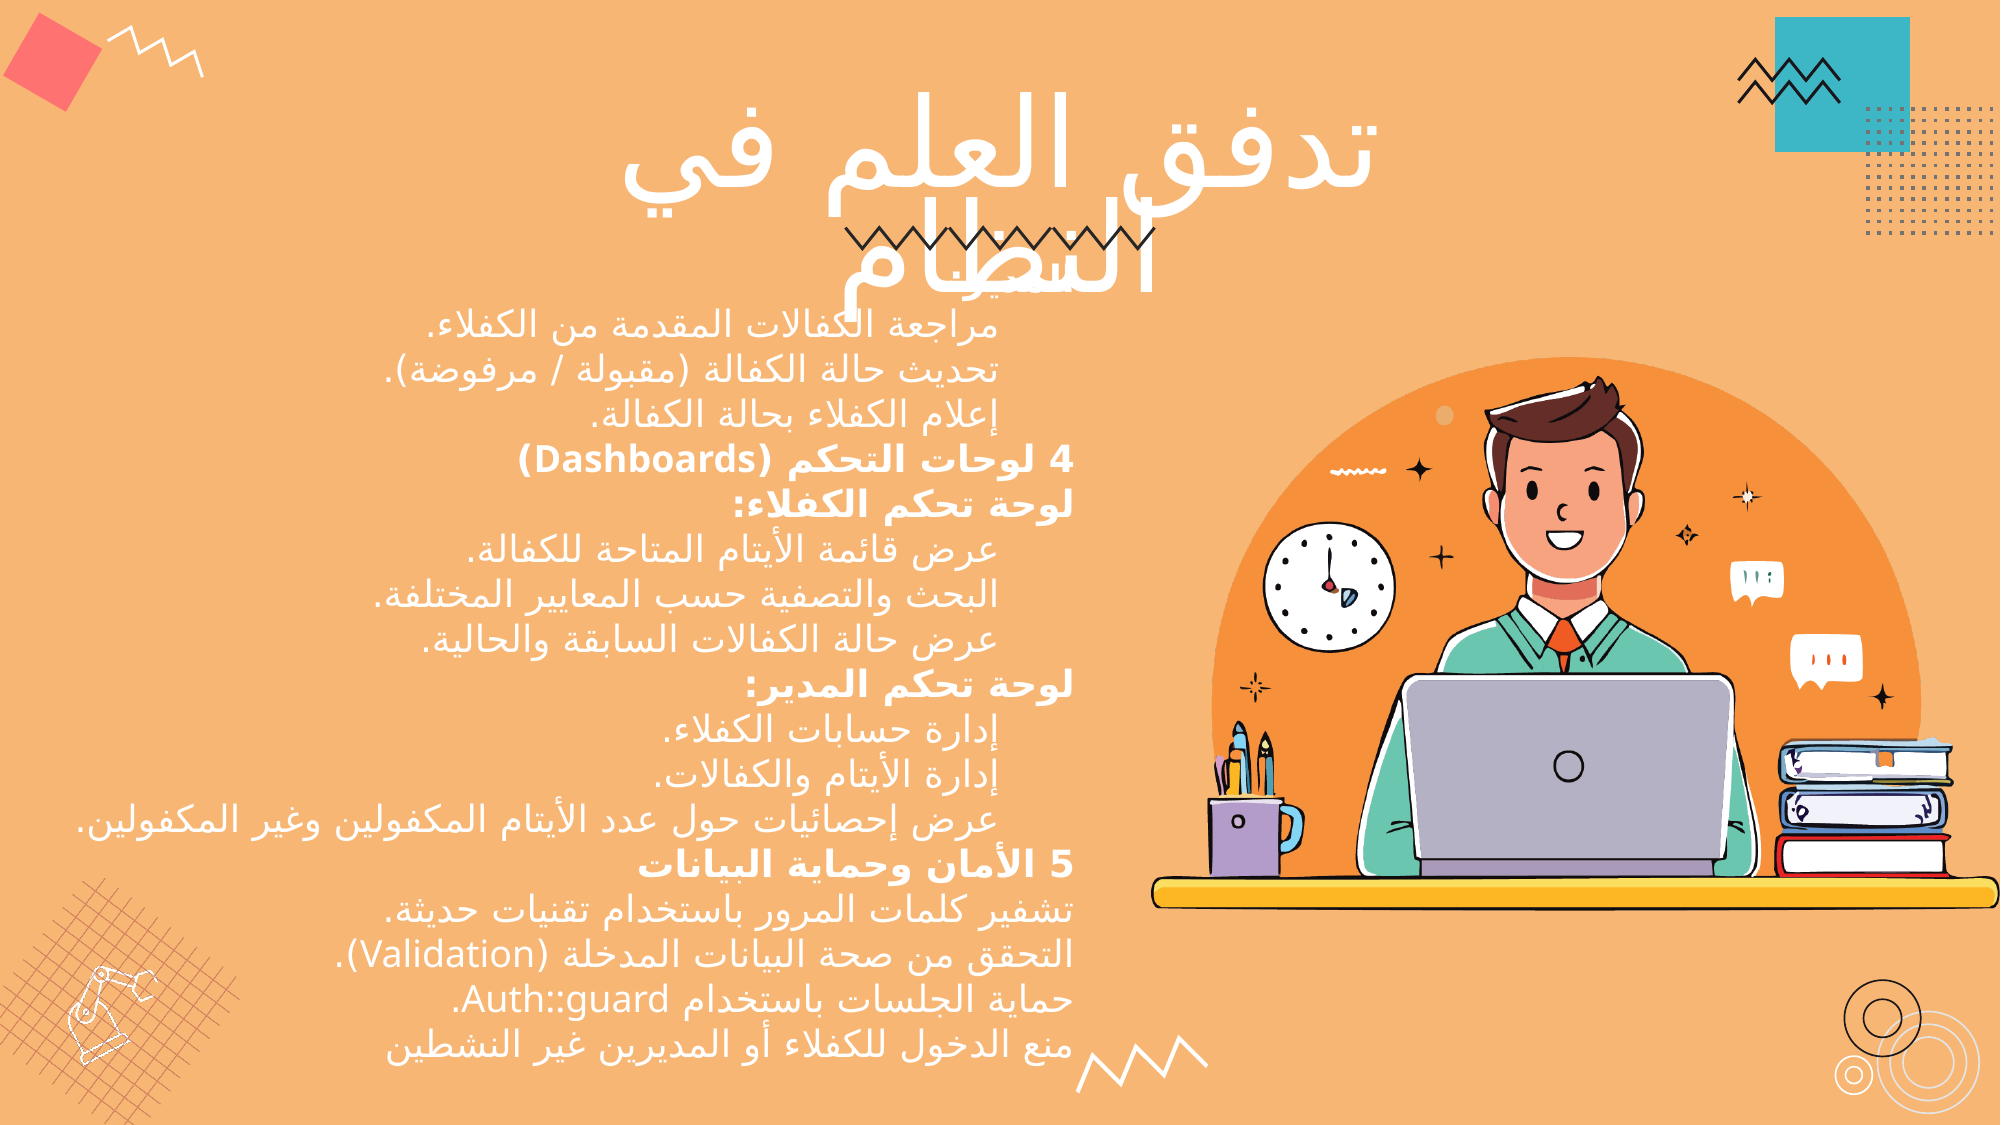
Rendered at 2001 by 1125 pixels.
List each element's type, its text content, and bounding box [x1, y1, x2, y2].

picture [1151, 357, 2000, 911]
list تدفق العلم في النظام [485, 96, 1515, 278]
text_box المدير: مراجعة الكفالات المقدمة من الكفلاء. تحديث حالة الكفالة (مقبولة / مرفوضة). إعلام الكفلاء بحالة الكفالة. 4️⃣ لوحات التحكم (Dashboards) لوحة تحكم الكفلاء: عرض قائمة الأيتام المتاحة للكفالة. البحث والتصفية حسب المعايير المختلفة. عرض حالة الكفالات السابقة والحالية. لوحة تحكم المدير: إدارة حسابات الكفلاء. إدارة الأيتام والكفالات. عرض إحصائيات حول عدد الأيتام المكفولين وغير المكفولين. 5️⃣ الأمان وحماية البيانات تشفير كلمات المرور باستخدام تقنيات حديثة. التحقق من صحة البيانات المدخلة (Validation). حماية الجلسات باستخدام Auth::guard. منع الدخول للكفلاء أو المديرين غير النشطين [0, 516, 1105, 805]
picture [0, 869, 248, 1125]
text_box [844, 225, 1156, 251]
